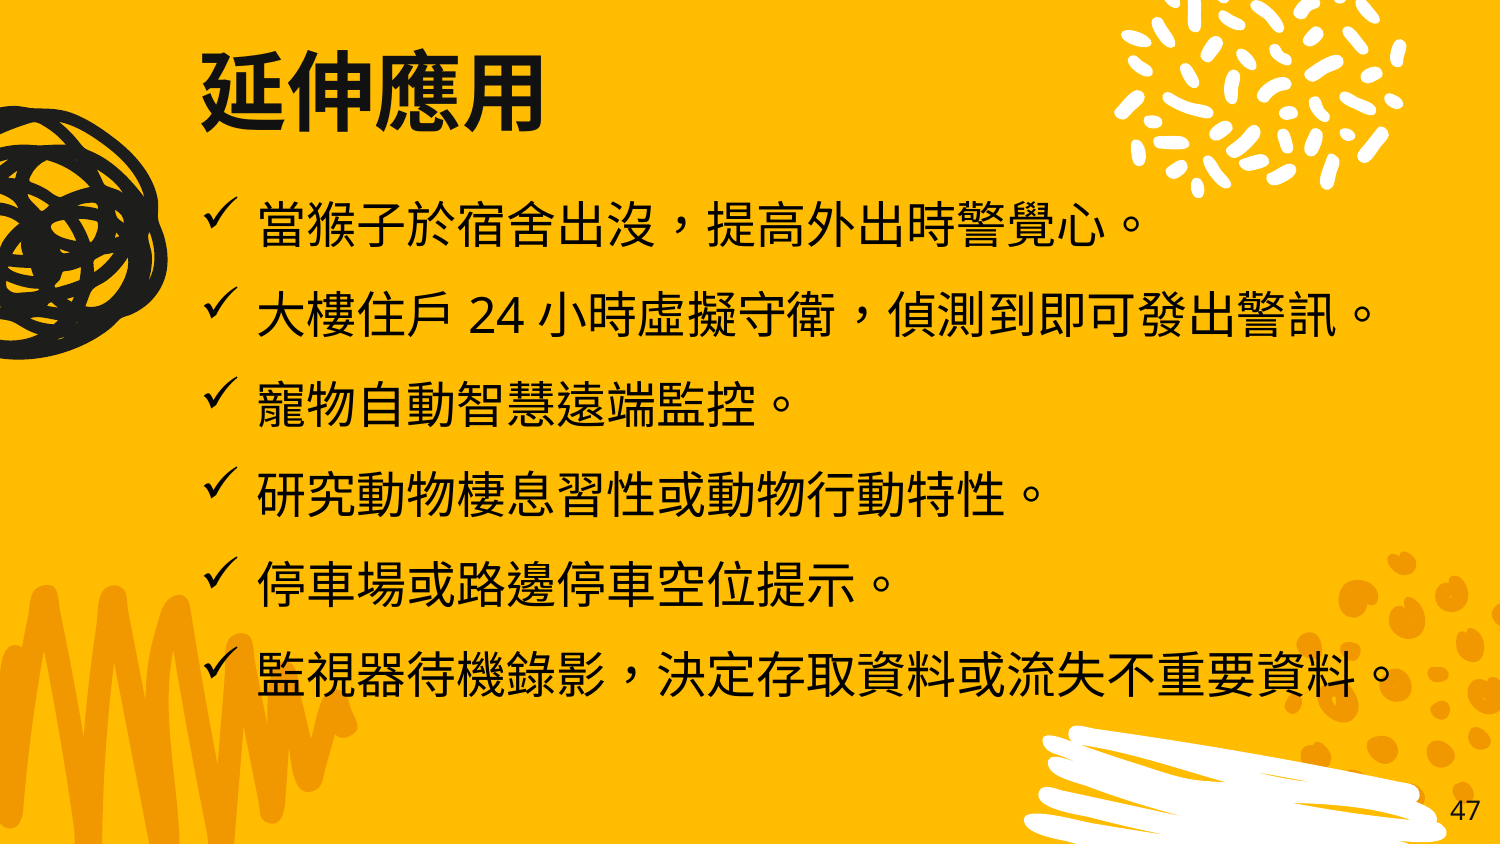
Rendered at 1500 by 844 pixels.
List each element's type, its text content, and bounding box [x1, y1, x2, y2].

text_box 當猴子於宿舍出沒，提高外出時警覺心。 大樓住戶24小時虛擬守衛，偵測到即可發出警訊。 寵物自動智慧遠端監控。 研究動物棲息習性或動物行動特性。 停車場或路邊停車空位提示。 監視器待機錄影，決定存取資料或流失不重要資料。 [181, 163, 1463, 737]
title 延伸應用 [199, 39, 1301, 142]
slide_number 47 [1391, 779, 1482, 844]
